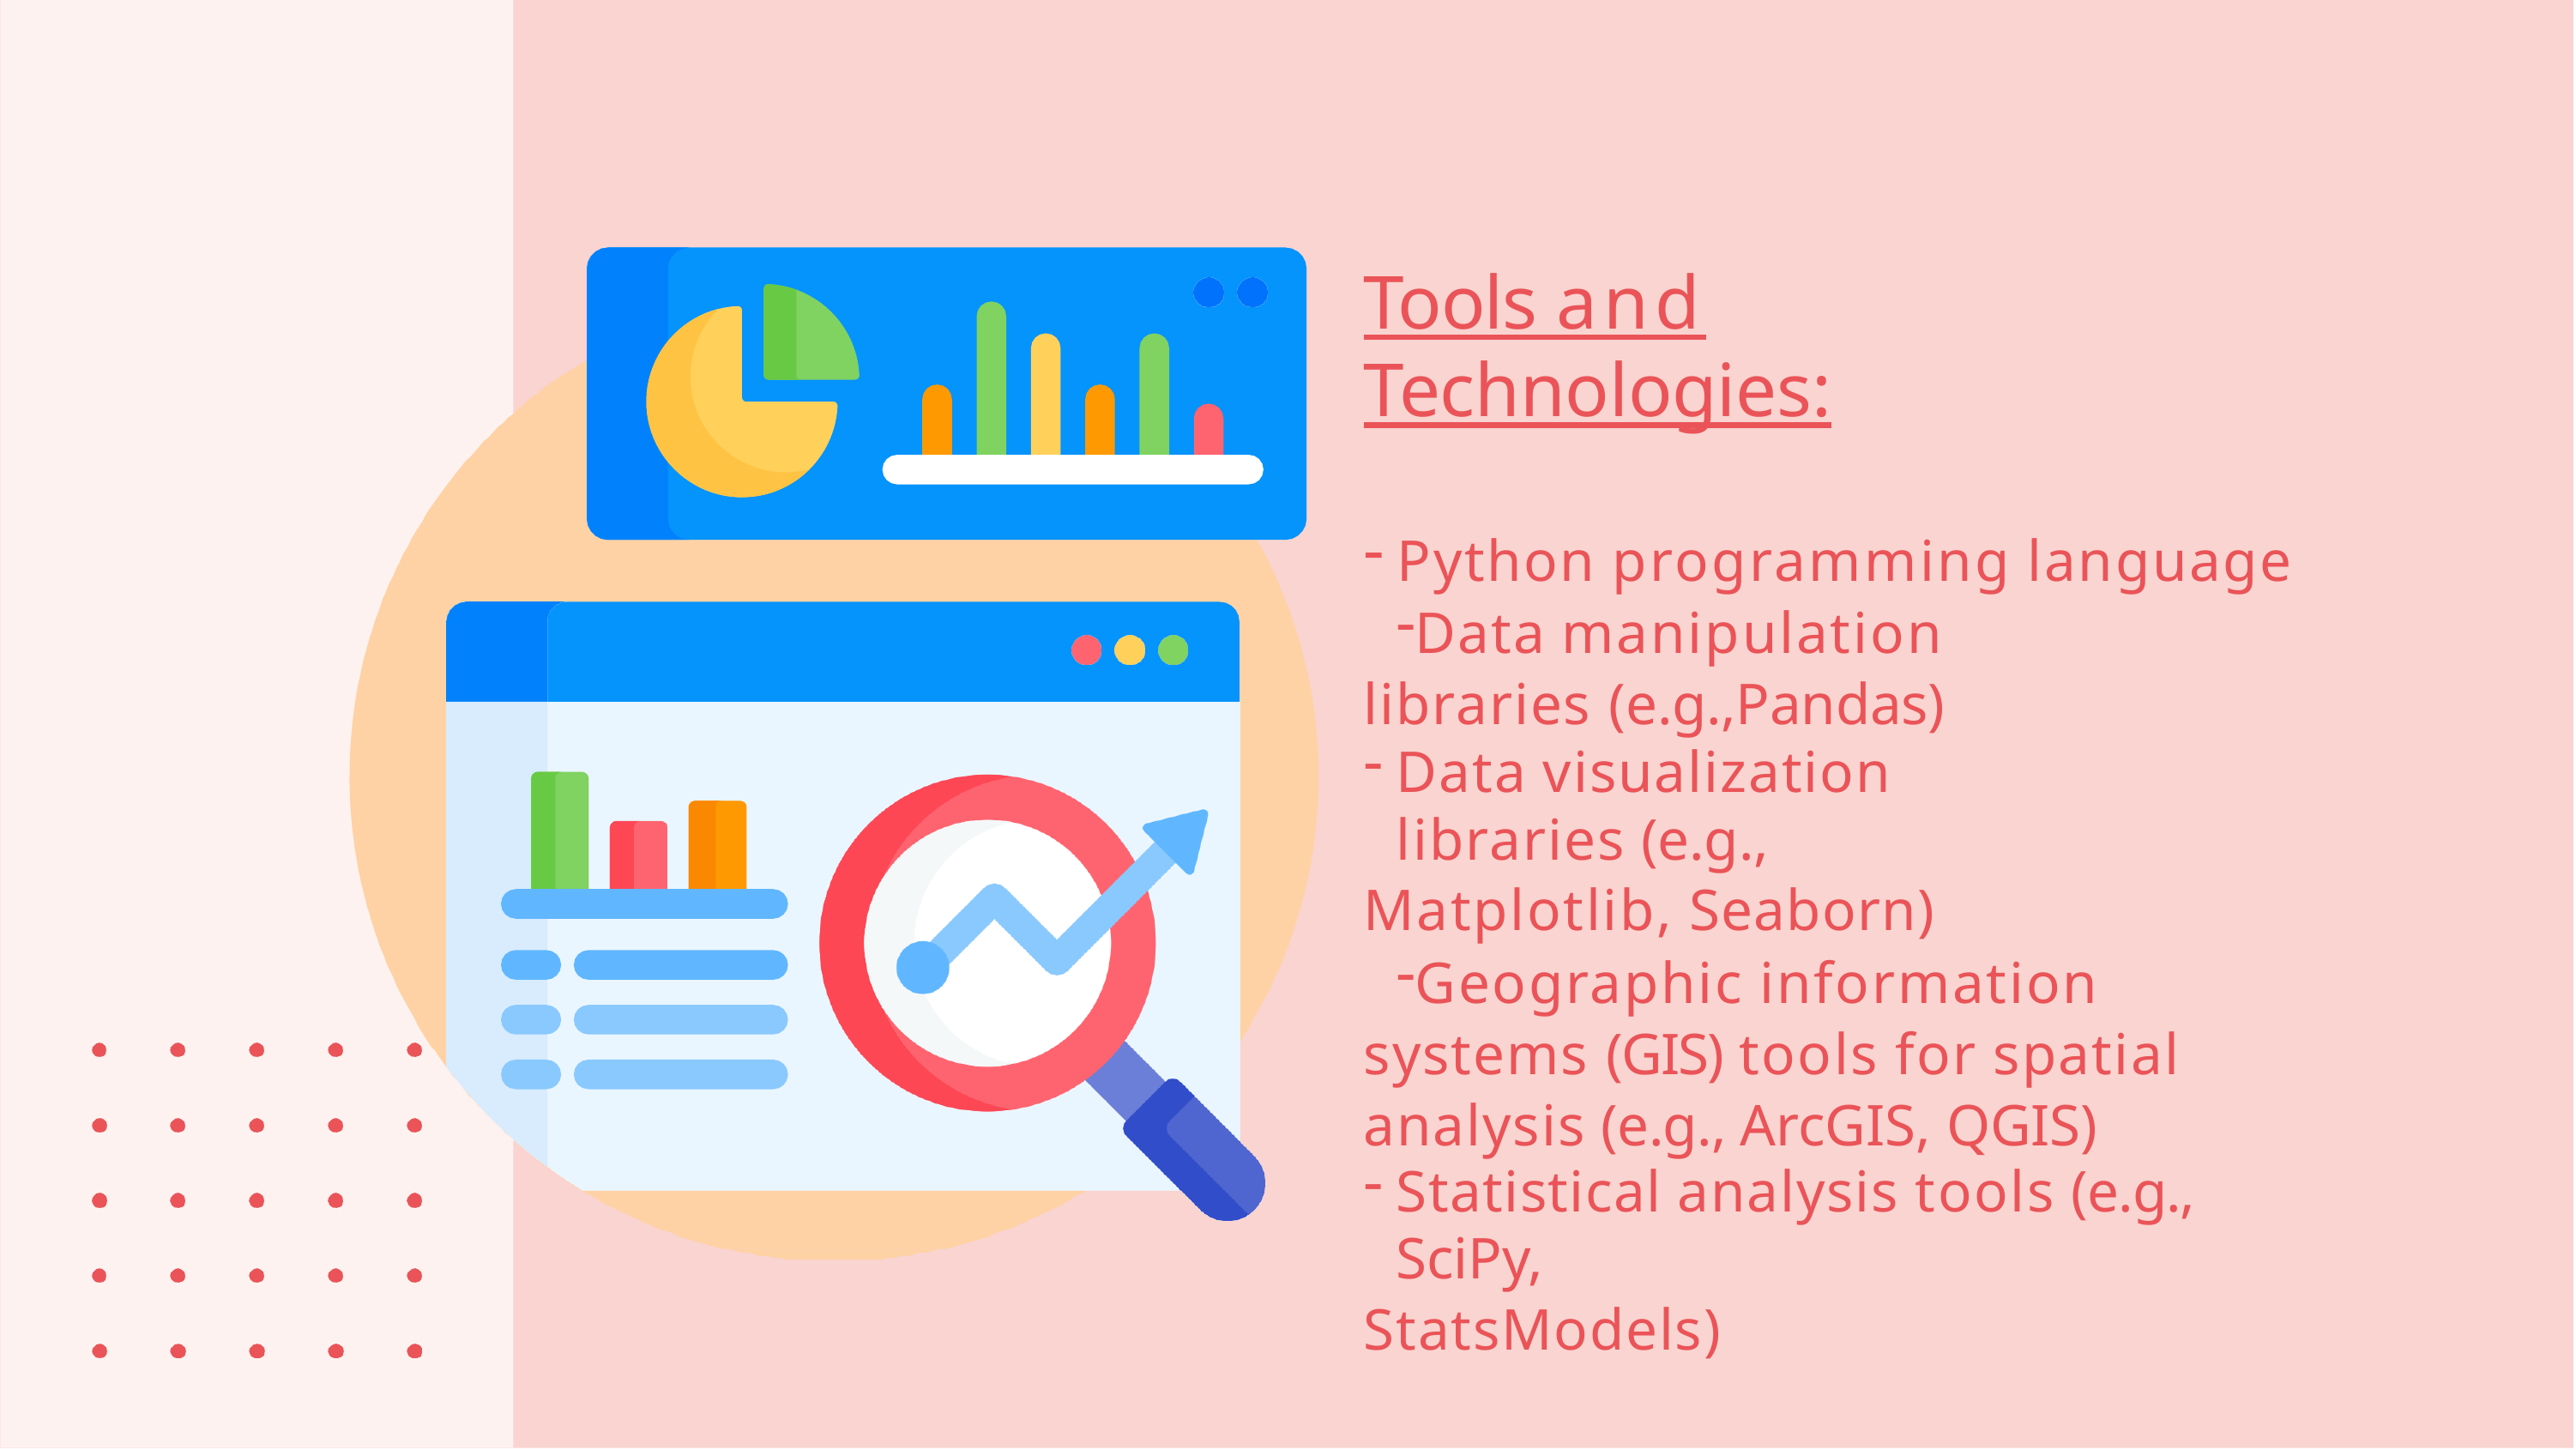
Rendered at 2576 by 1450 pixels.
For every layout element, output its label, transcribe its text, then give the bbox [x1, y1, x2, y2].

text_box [0, 0, 1319, 1448]
text_box Python programming language Data manipulation libraries (e.g.,Pandas) Data visualization libraries (e.g., Matplotlib, Seaborn) Geographic information systems (GIS) tools for spatial analysis (e.g., ArcGIS, QGIS) Statistical analysis tools (e.g., SciPy, StatsModels) [1361, 522, 2326, 1362]
title Tools and Technologies: [1324, 99, 1873, 498]
